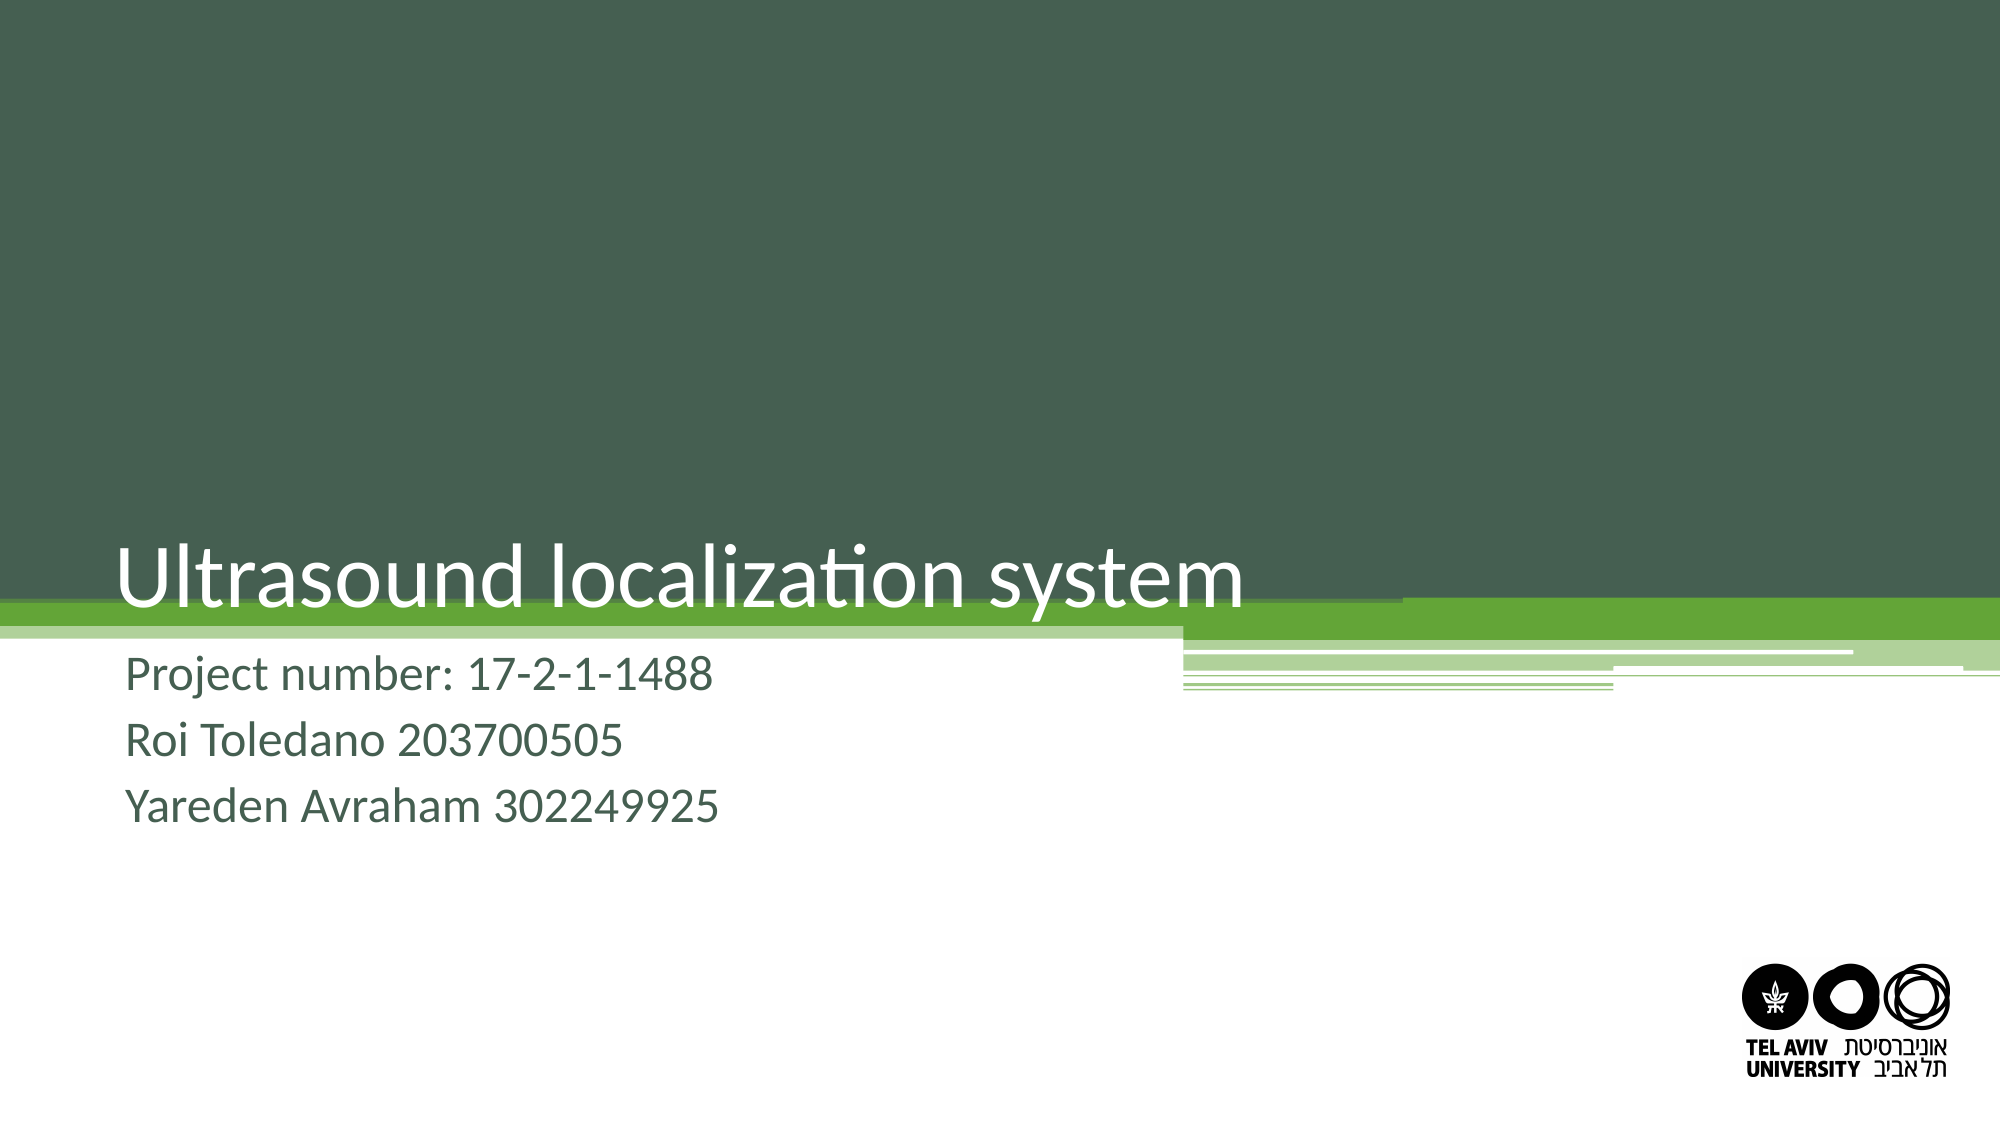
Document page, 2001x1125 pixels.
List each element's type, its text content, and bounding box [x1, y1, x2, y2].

picture [1742, 957, 1950, 1078]
title Ultrasound localization system [99, 391, 1950, 633]
subtitle Project number: 17-2-1-1488 Roi Toledano 203700505 Yareden Avraham 302249925 [99, 633, 1184, 921]
